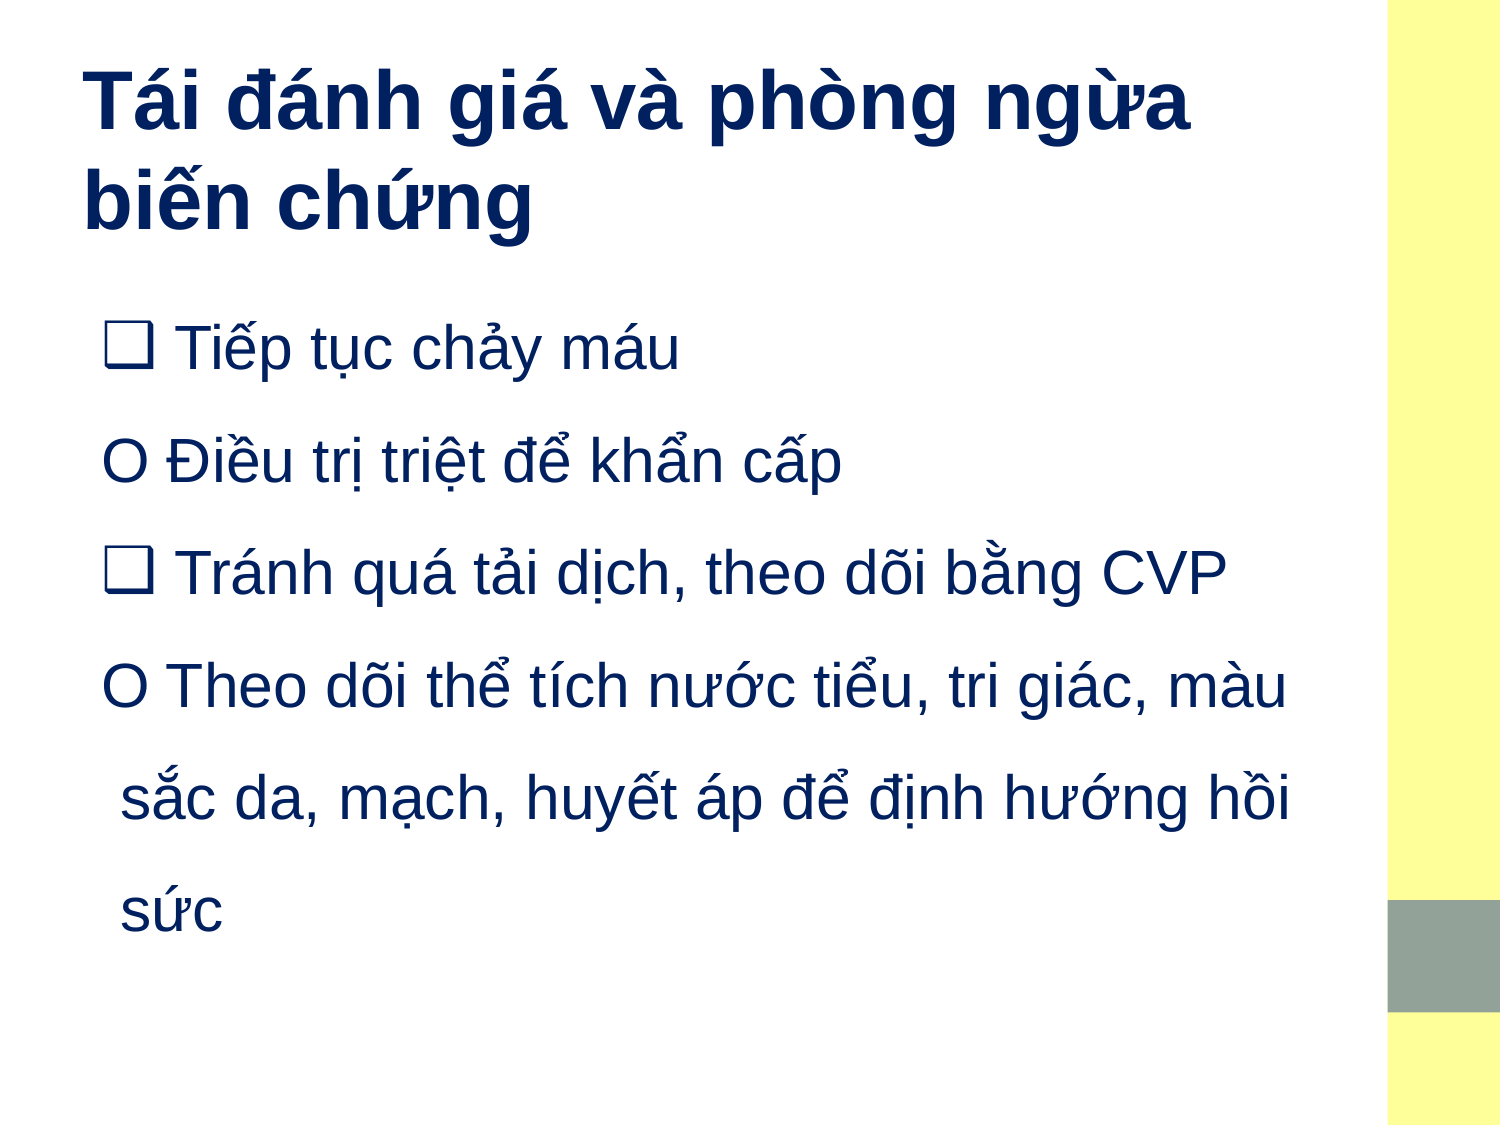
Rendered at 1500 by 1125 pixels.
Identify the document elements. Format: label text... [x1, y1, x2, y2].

title Tái đánh giá và phòng ngừa biến chứng [75, 46, 1325, 246]
list Tiếp tục chảy máu O Điều trị triệt để khẩn cấp Tránh quá tải dịch, theo dõi bằng CVP O Theo dõi thể tích nước tiểu, tri giác, màu sắc da, mạch, huyết áp để định hướng hồi sức [75, 262, 1325, 1050]
